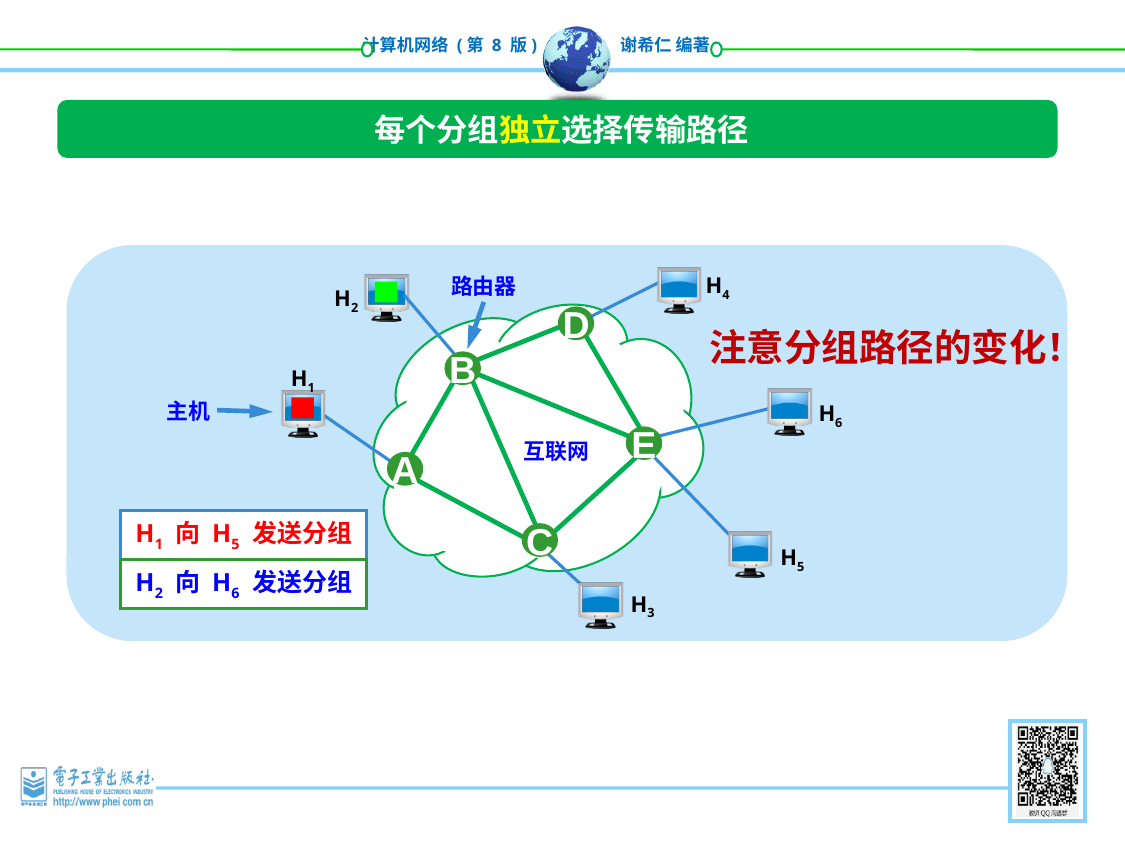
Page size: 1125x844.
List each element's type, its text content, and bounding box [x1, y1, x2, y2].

picture [653, 264, 705, 315]
text_box H4 [705, 264, 745, 309]
picture [575, 579, 626, 630]
text_box [64, 242, 1070, 644]
list 每个分组独立选择传输路径 [153, 99, 970, 158]
text_box H2 向 H6 发送分组 [120, 559, 367, 609]
text_box H3 [630, 586, 670, 628]
text_box H1 向 H5 发送分组 [120, 510, 367, 559]
picture [725, 528, 776, 580]
text_box 注意分组路径的变化！ [708, 316, 1100, 377]
text_box H6 [819, 392, 858, 438]
picture [540, 24, 612, 99]
text_box 主机 [151, 390, 225, 432]
picture [278, 388, 328, 439]
text_box H1 [275, 357, 330, 390]
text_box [376, 305, 703, 576]
text_box H5 [779, 536, 820, 581]
text_box [225, 405, 273, 418]
text_box H2 [319, 277, 356, 322]
picture [764, 386, 815, 437]
picture [17, 764, 156, 809]
picture [1016, 724, 1079, 817]
picture [361, 272, 412, 323]
text_box 路由器 [436, 265, 532, 304]
